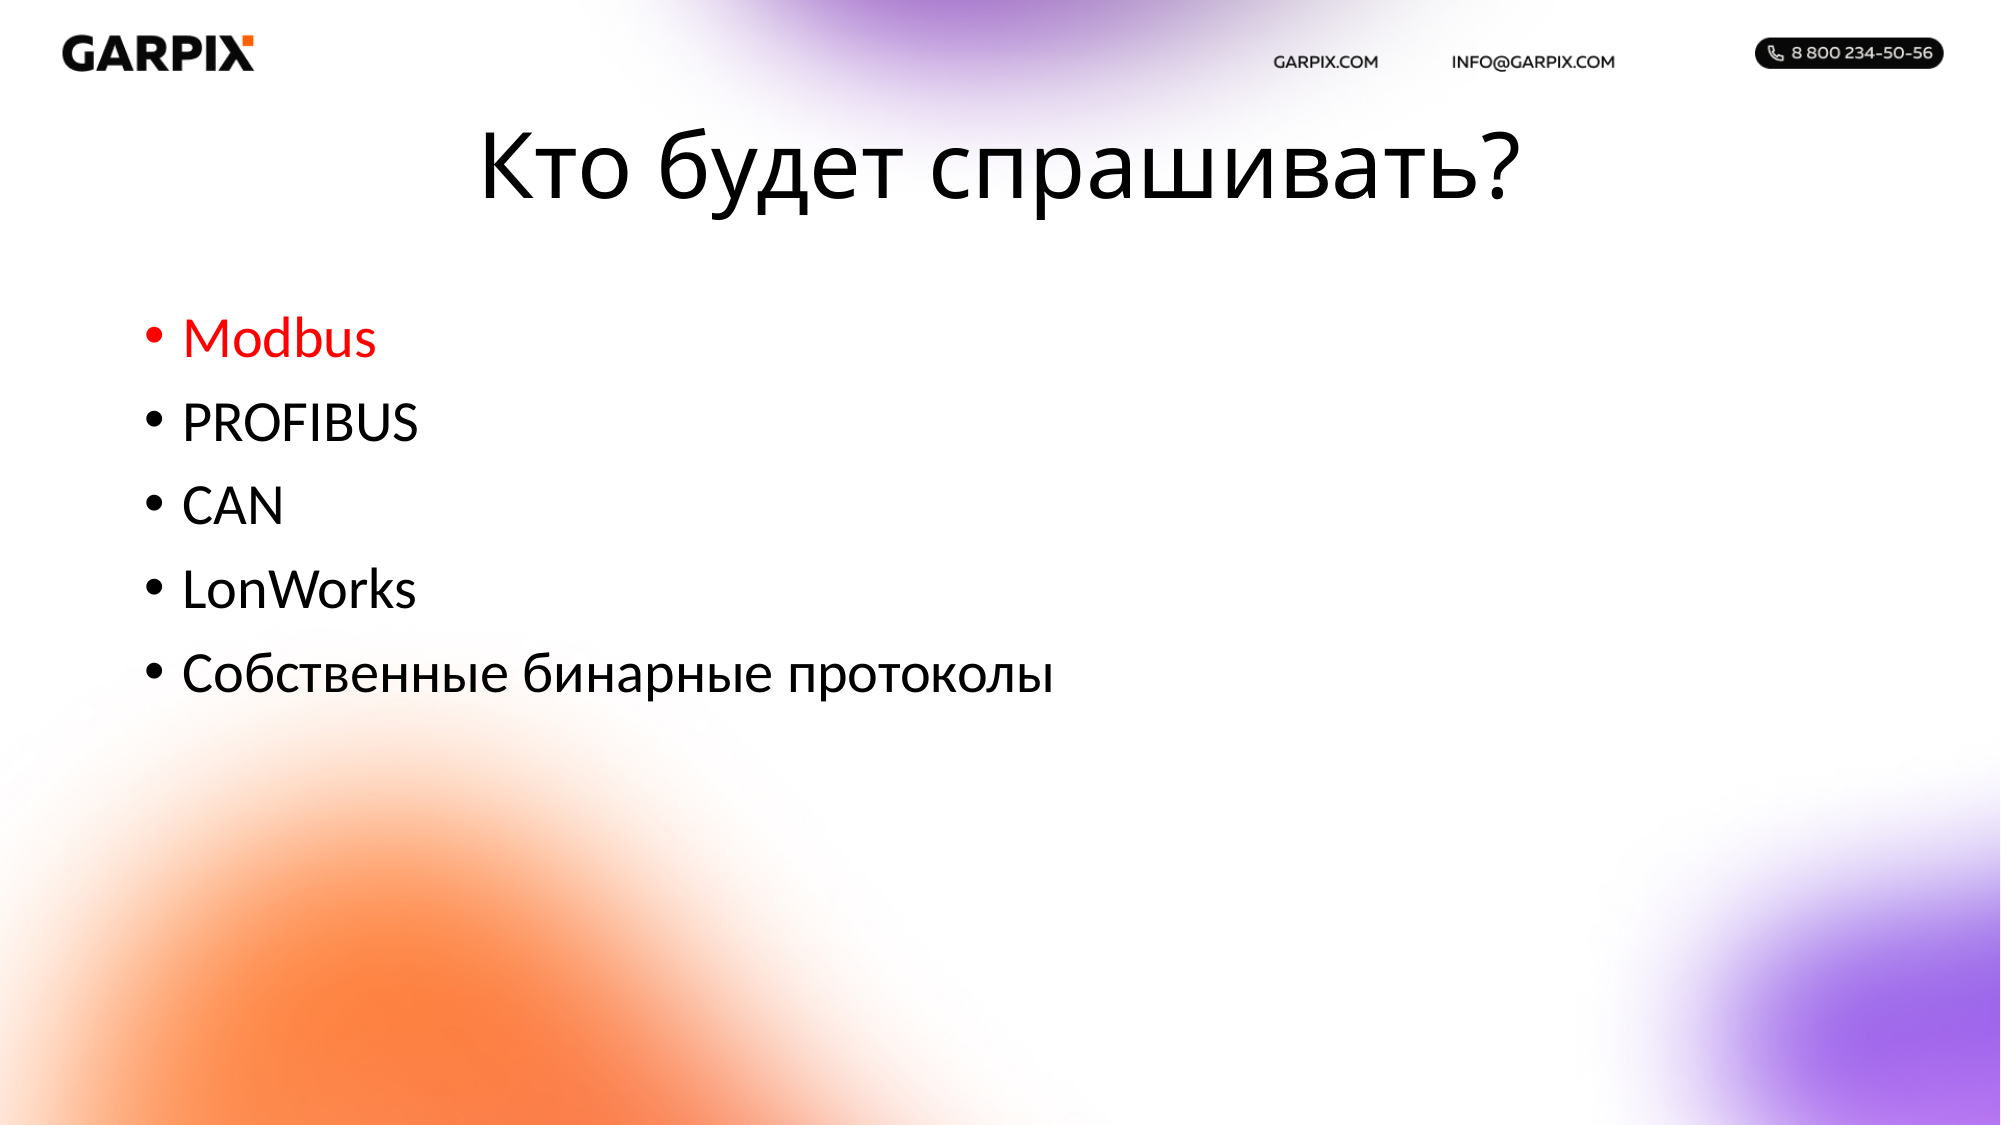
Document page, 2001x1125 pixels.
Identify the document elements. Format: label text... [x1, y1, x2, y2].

picture [0, 0, 2001, 1125]
title Кто будет спрашивать? [136, 59, 1863, 278]
list Modbus PROFIBUS CAN LonWorks Собственные бинарные протоколы [136, 298, 1863, 1014]
